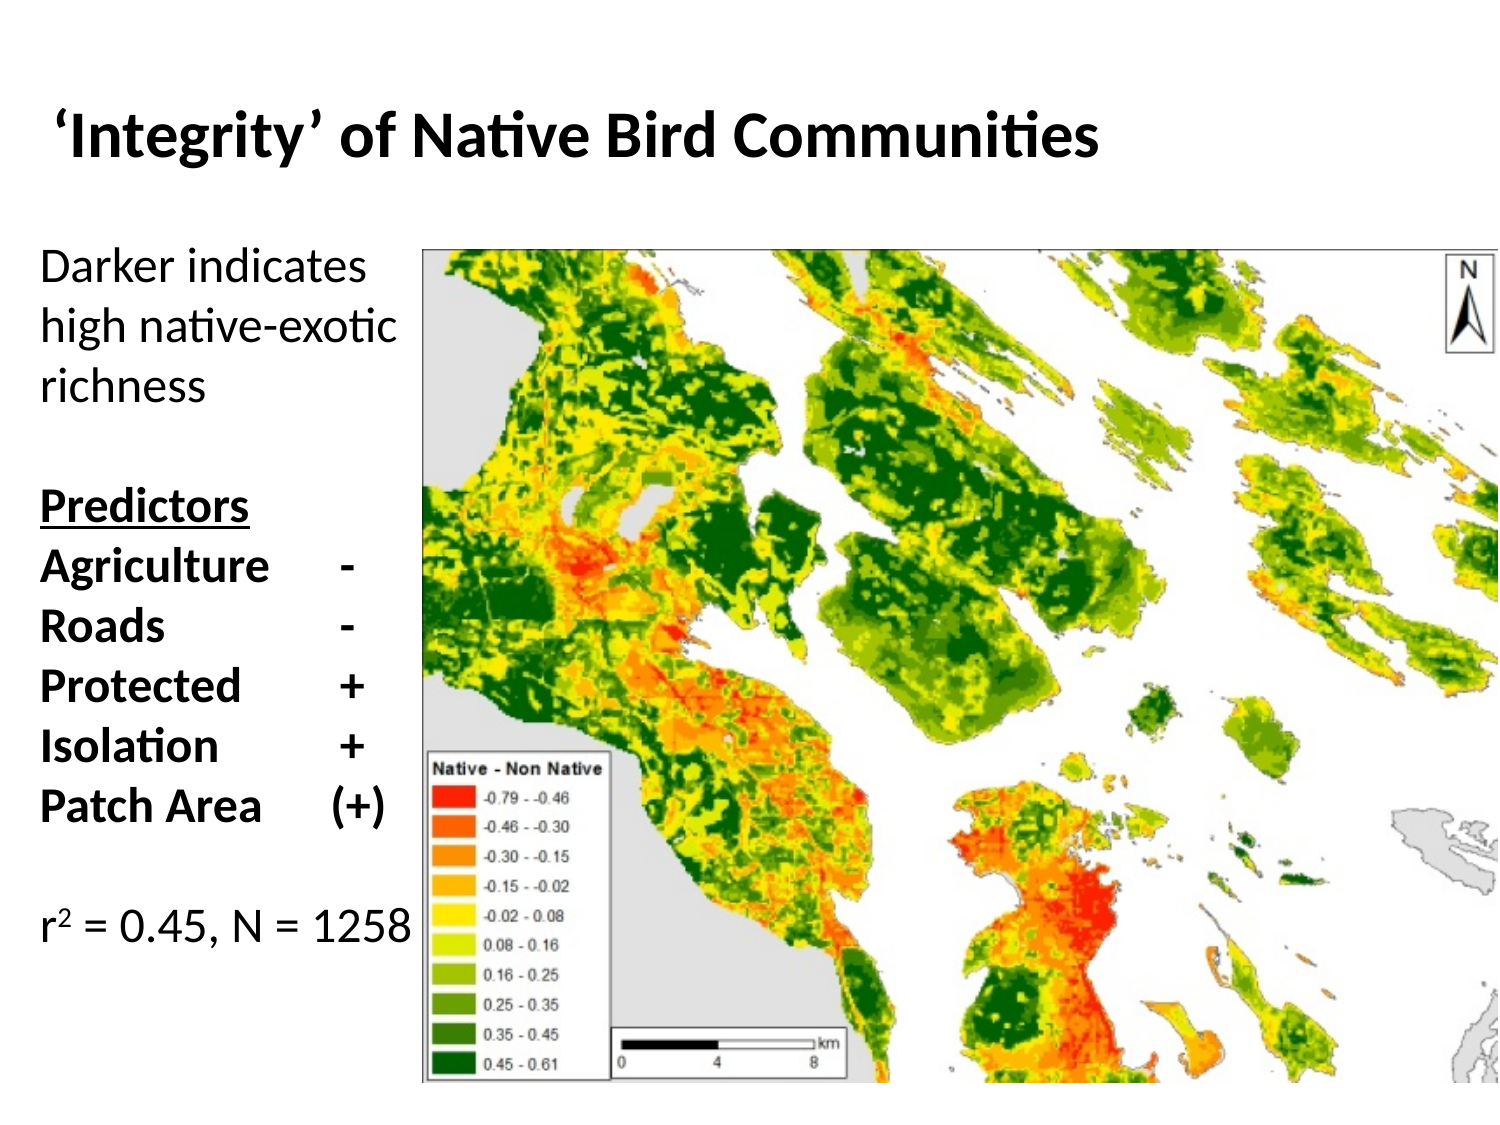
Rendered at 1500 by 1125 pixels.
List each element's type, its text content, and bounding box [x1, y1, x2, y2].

title ‘Integrity’ of Native Bird Communities [37, 37, 1388, 225]
text_box Darker indicates high native-exotic richness Predictors Agriculture - Roads - Protected + Isolation + Patch Area (+) r2 = 0.45, N = 1258 [24, 224, 438, 960]
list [422, 249, 1499, 1083]
